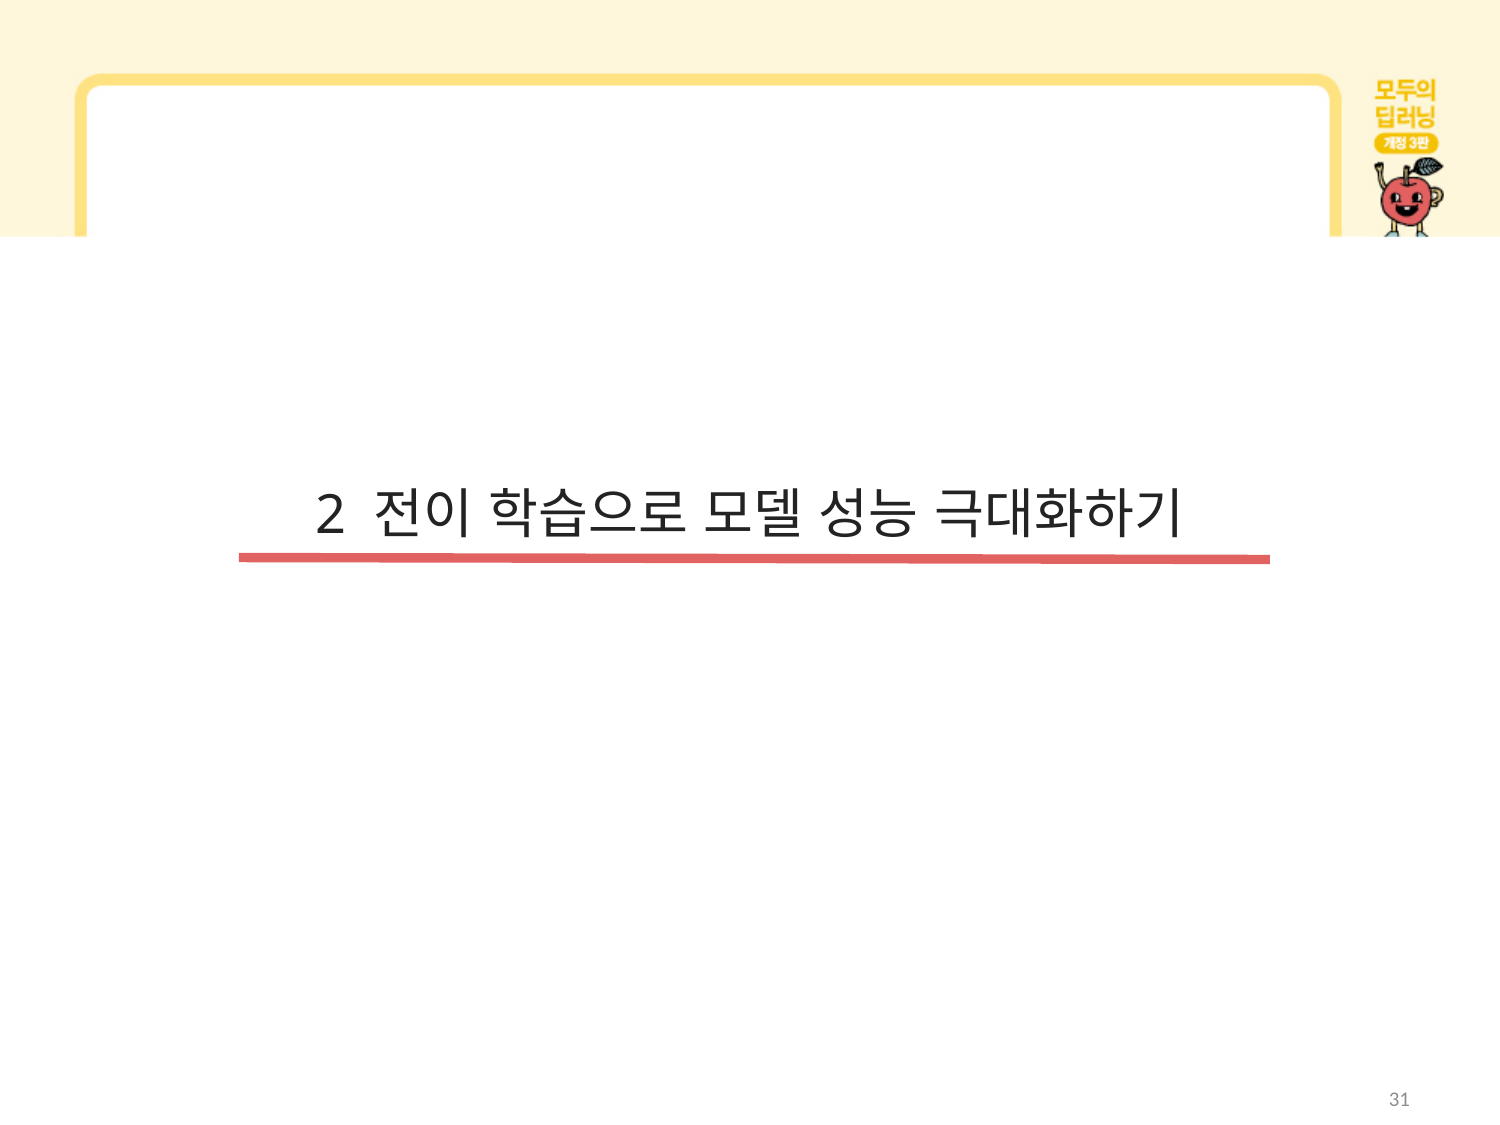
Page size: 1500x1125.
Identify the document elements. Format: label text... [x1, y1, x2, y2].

picture [0, 0, 1500, 1125]
text_box 2 전이 학습으로 모델 성능 극대화하기 [87, 420, 1413, 552]
slide_number 31 [1074, 1074, 1425, 1123]
